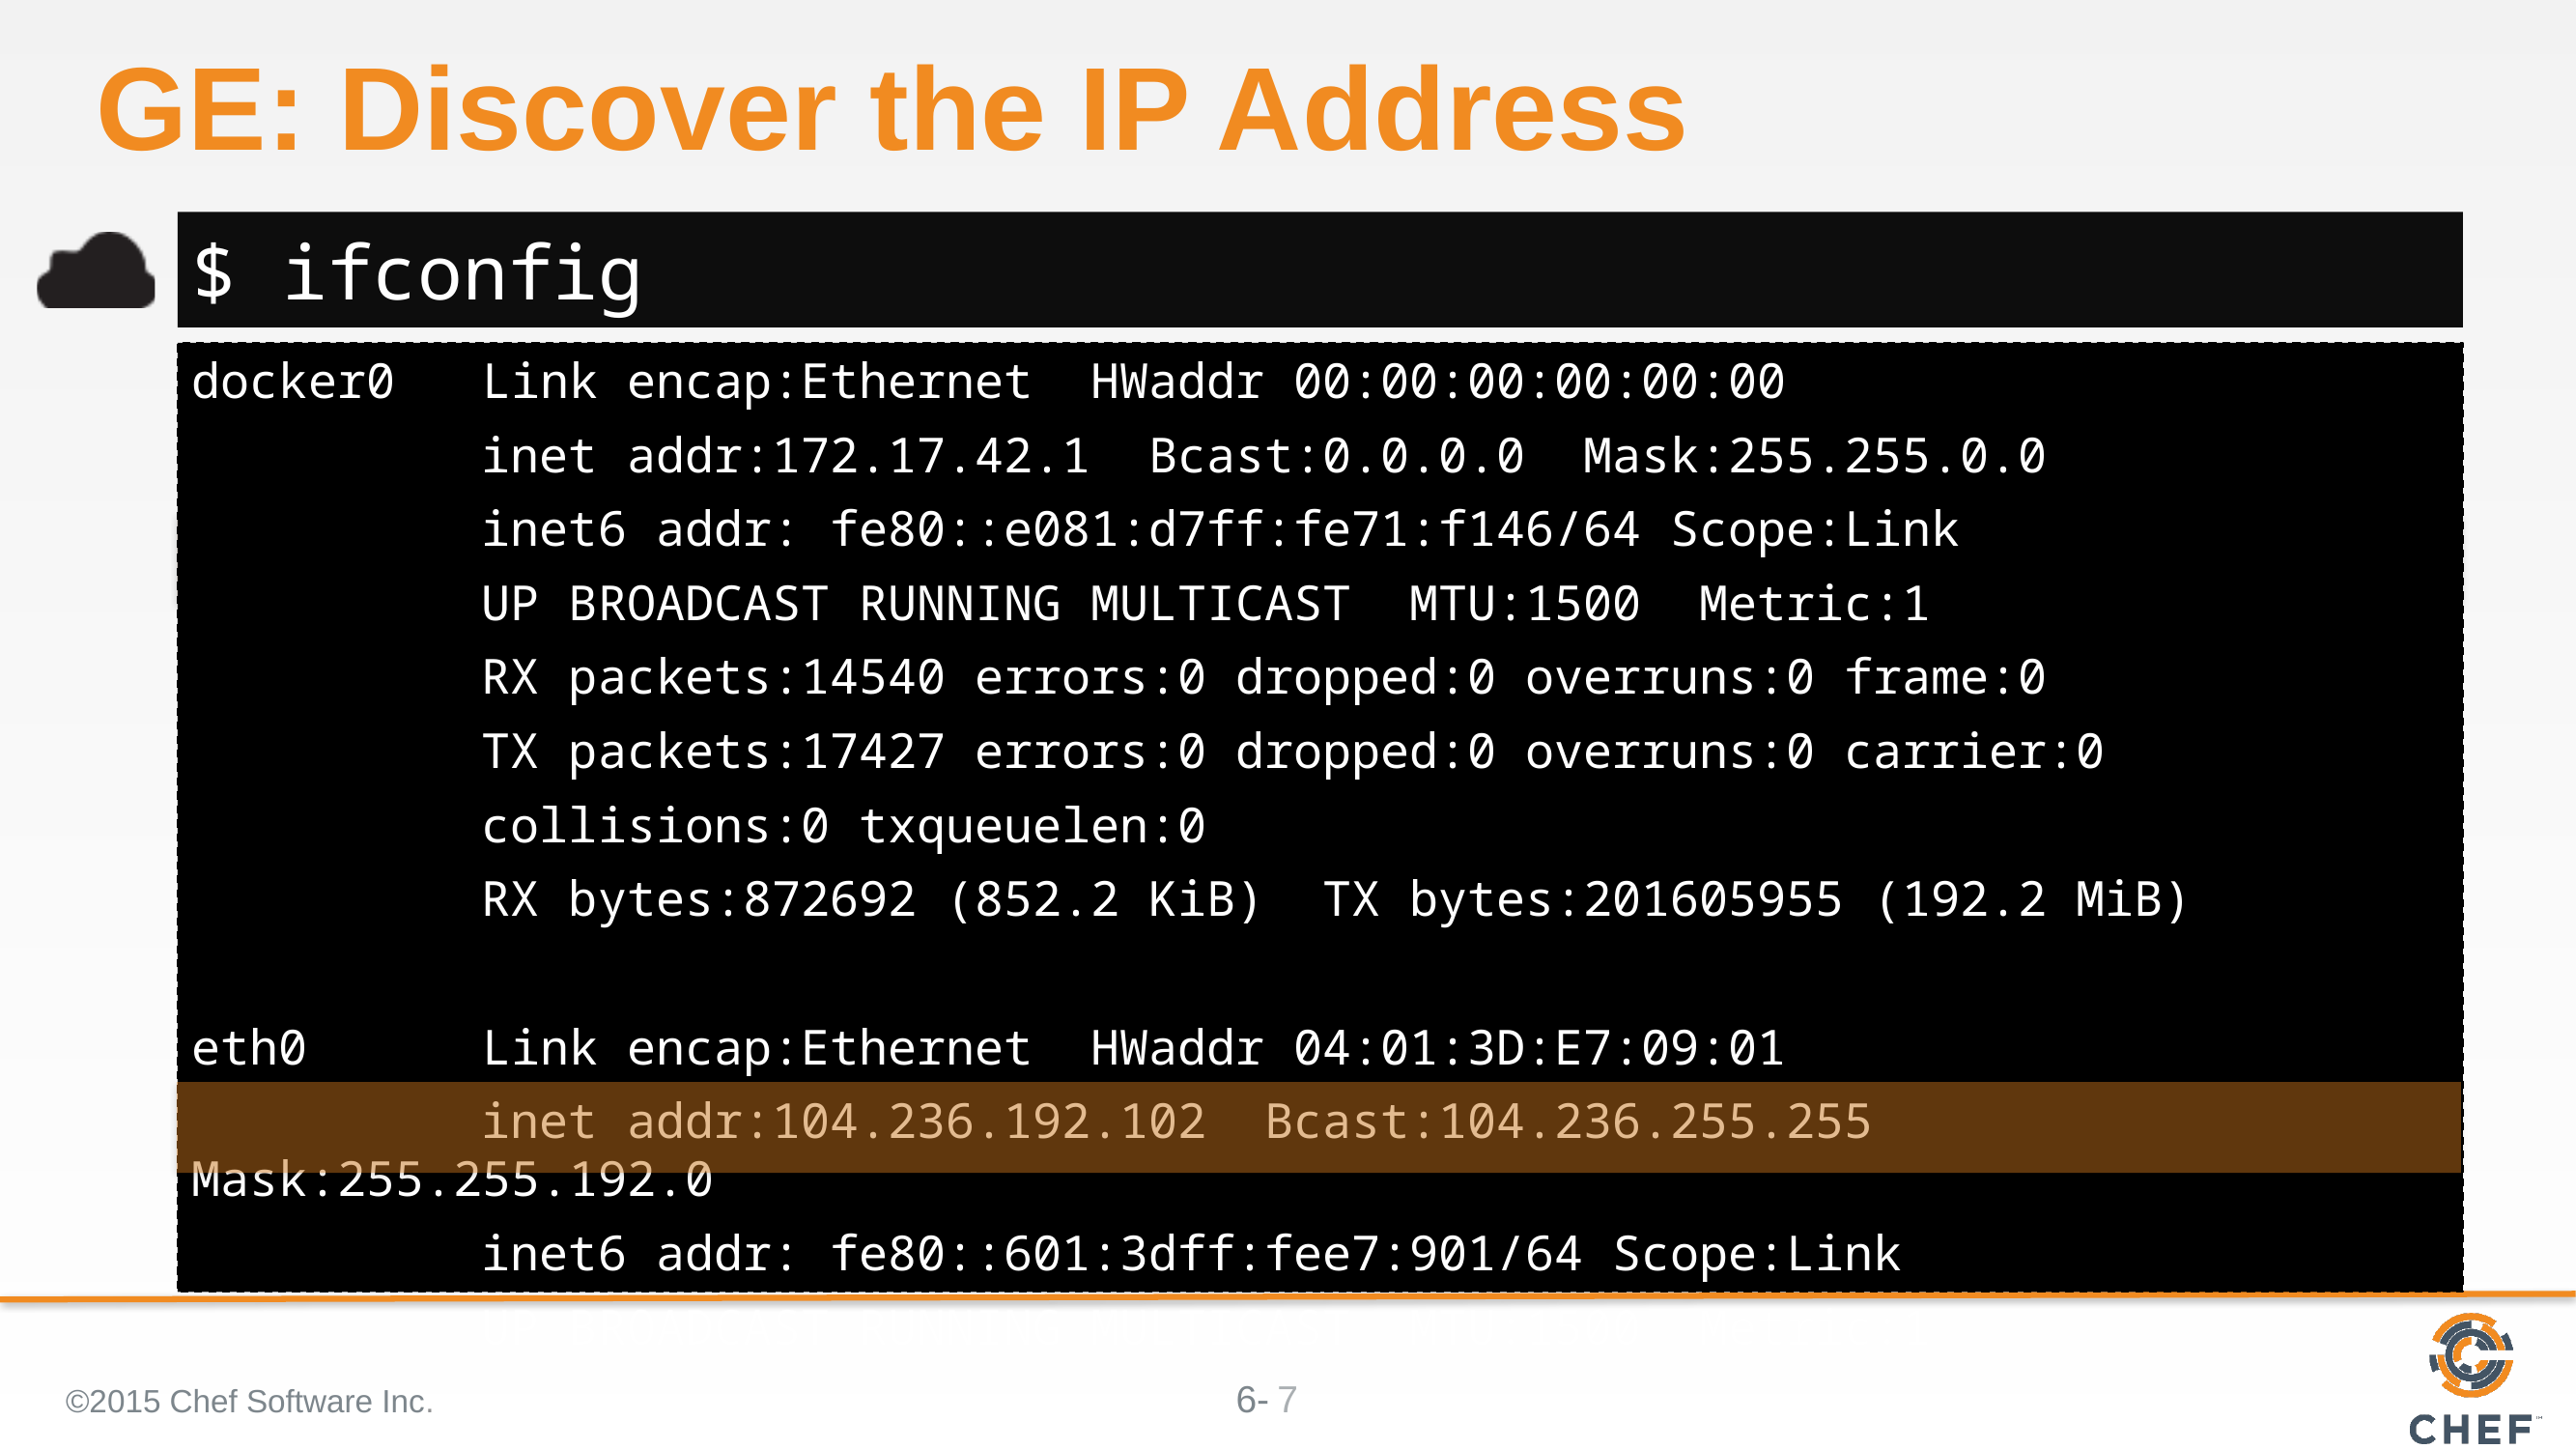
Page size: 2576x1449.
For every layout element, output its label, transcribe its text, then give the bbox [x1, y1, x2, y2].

footer ©2015 Chef Software Inc. [51, 1359, 952, 1440]
list $ ifconfig [177, 212, 2463, 327]
list docker0 Link encap:Ethernet HWaddr 00:00:00:00:00:00 inet addr:172.17.42.1 Bcast:0.0.0.0 Mask:255.255.0.0 inet6 addr: fe80::e081:d7ff:fe71:f146/64 Scope:Link UP BROADCAST RUNNING MULTICAST MTU:1500 Metric:1 RX packets:14540 errors:0 dropped:0 overruns:0 frame:0 TX packets:17427 errors:0 dropped:0 overruns:0 carrier:0 collisions:0 txqueuelen:0 RX bytes:872692 (852.2 KiB) TX bytes:201605955 (192.2 MiB) eth0 Link encap:Ethernet HWaddr 04:01:3D:E7:09:01 inet addr:104.236.192.102 Bcast:104.236.255.255 Mask:255.255.192.0 inet6 addr: fe80::601:3dff:fee7:901/64 Scope:Link UP BROADCAST RUNNING MULTICAST MTU:1500 Metric:1 [177, 342, 2464, 1083]
title GE: Discover the IP Address [96, 48, 2463, 180]
text_box [176, 1081, 2462, 1174]
picture [2399, 1297, 2550, 1449]
list docker0 Link encap:Ethernet HWaddr 00:00:00:00:00:00 inet addr:172.17.42.1 Bcast:0.0.0.0 Mask:255.255.0.0 inet6 addr: fe80::e081:d7ff:fe71:f146/64 Scope:Link UP BROADCAST RUNNING MULTICAST MTU:1500 Metric:1 RX packets:14540 errors:0 dropped:0 overruns:0 frame:0 TX packets:17427 errors:0 dropped:0 overruns:0 carrier:0 collisions:0 txqueuelen:0 RX bytes:872692 (852.2 KiB) TX bytes:201605955 (192.2 MiB) eth0 Link encap:Ethernet HWaddr 04:01:3D:E7:09:01 inet addr:104.236.192.102 Bcast:104.236.255.255 Mask:255.255.192.0 inet6 addr: fe80::601:3dff:fee7:901/64 Scope:Link UP BROADCAST RUNNING MULTICAST MTU:1500 Metric:1 [177, 1184, 2464, 1293]
slide_number 7 [998, 1359, 1578, 1437]
